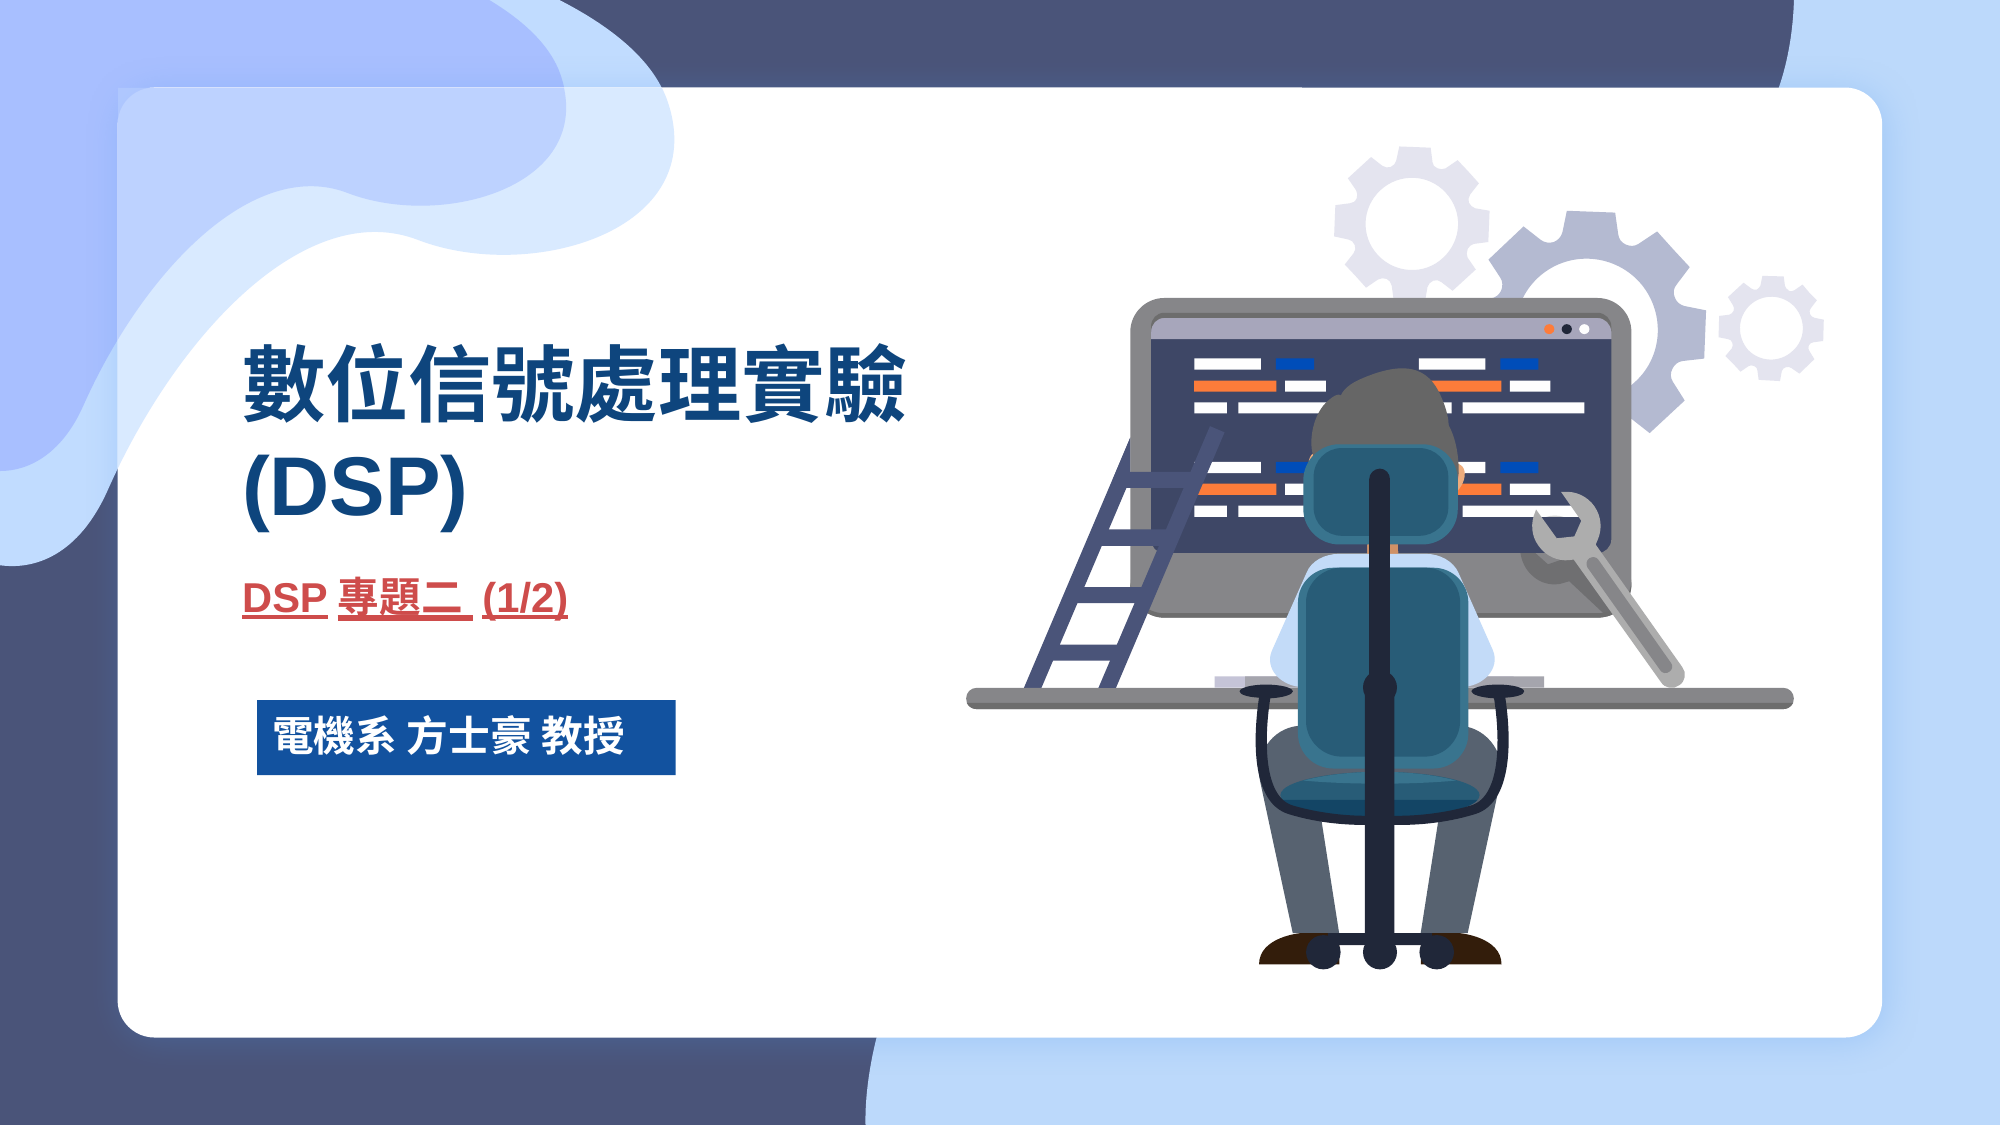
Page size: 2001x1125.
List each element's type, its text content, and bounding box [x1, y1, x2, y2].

list 電機系 方士豪 教授 [257, 700, 676, 776]
title 數位信號處理實驗 (DSP) [227, 301, 1125, 563]
subtitle DSP專題二 (1/2) [227, 563, 1186, 634]
